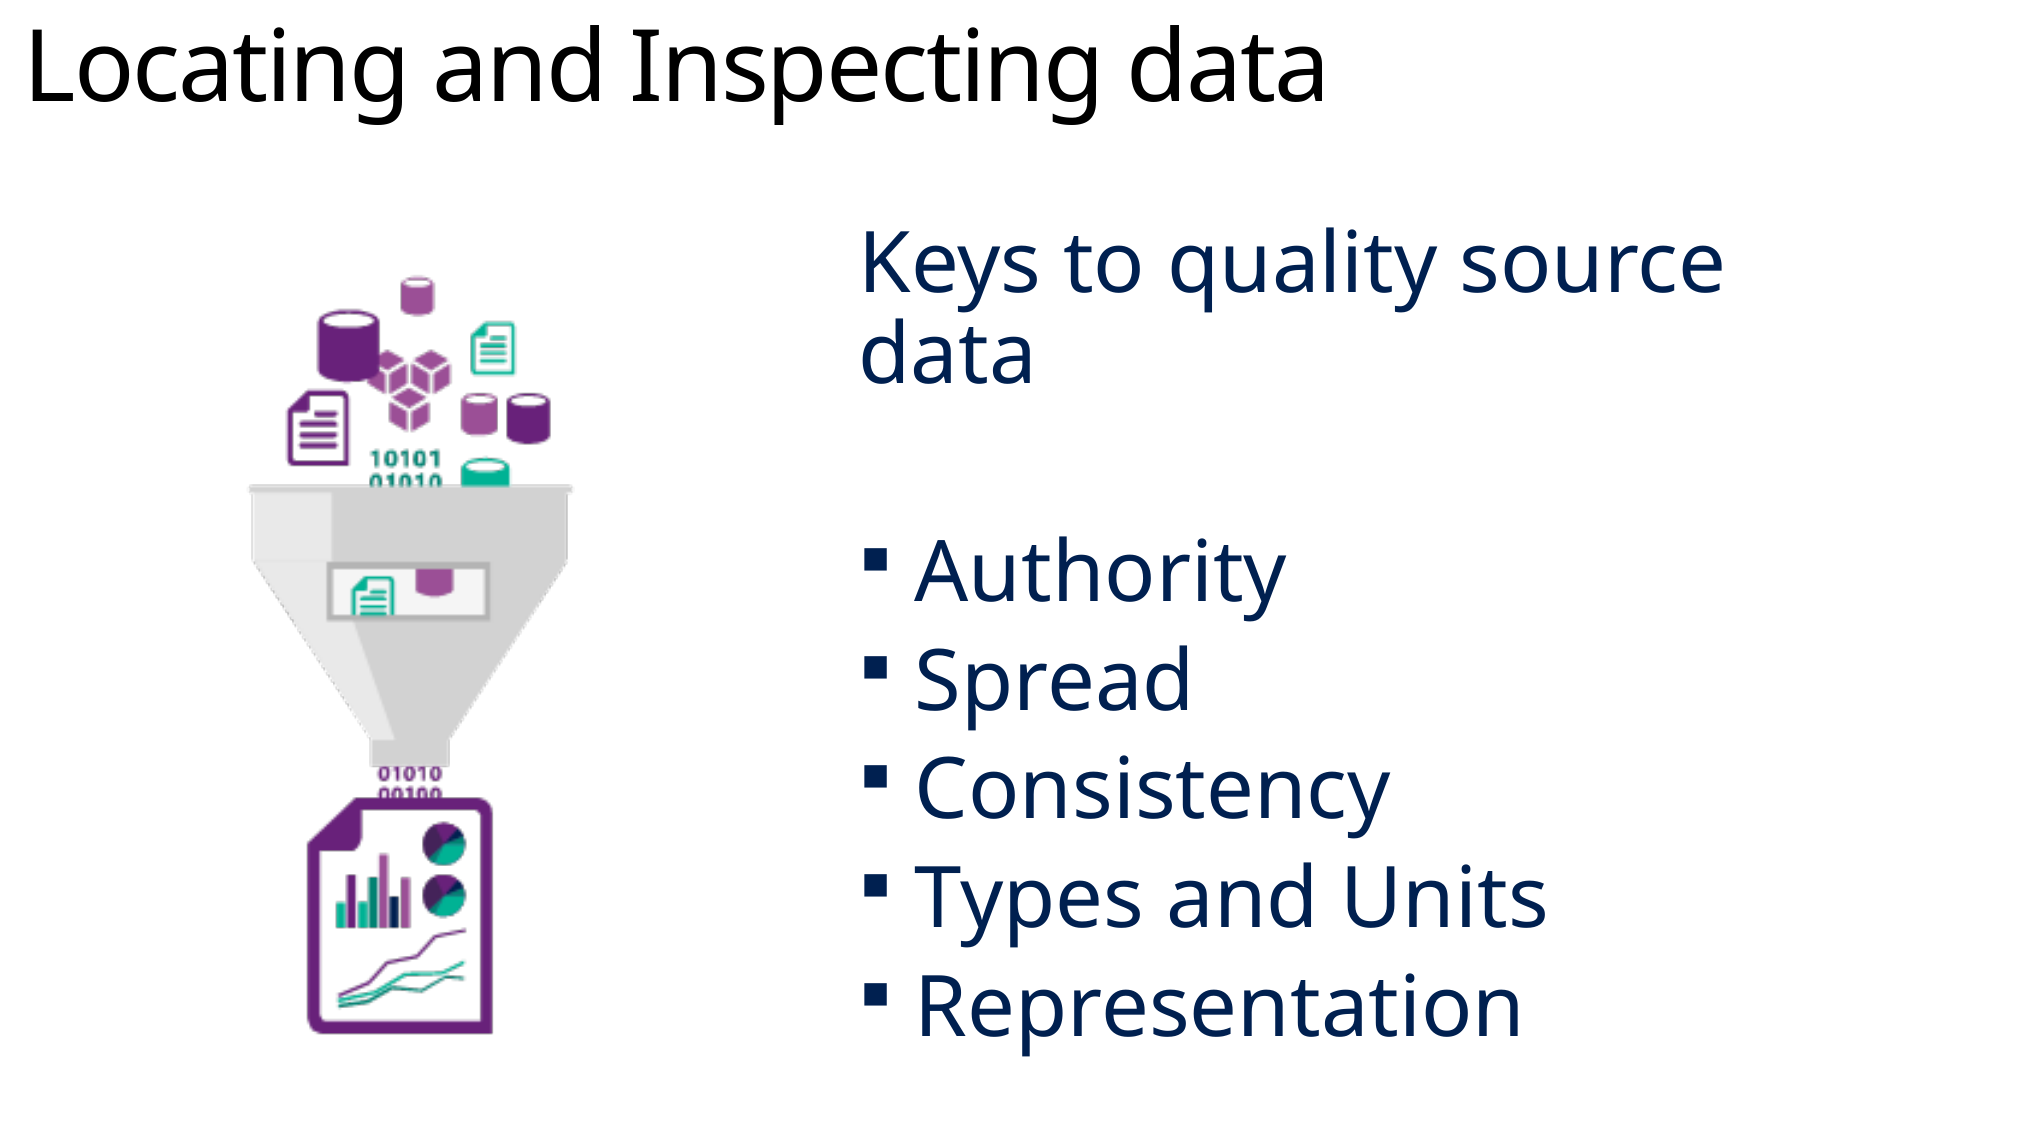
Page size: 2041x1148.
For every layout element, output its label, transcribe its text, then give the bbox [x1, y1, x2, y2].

title Locating and Inspecting data [0, 0, 2041, 135]
picture [0, 151, 915, 1148]
text_box Keys to quality source data Authority Spread Consistency Types and Units Representation [915, 203, 1847, 1070]
